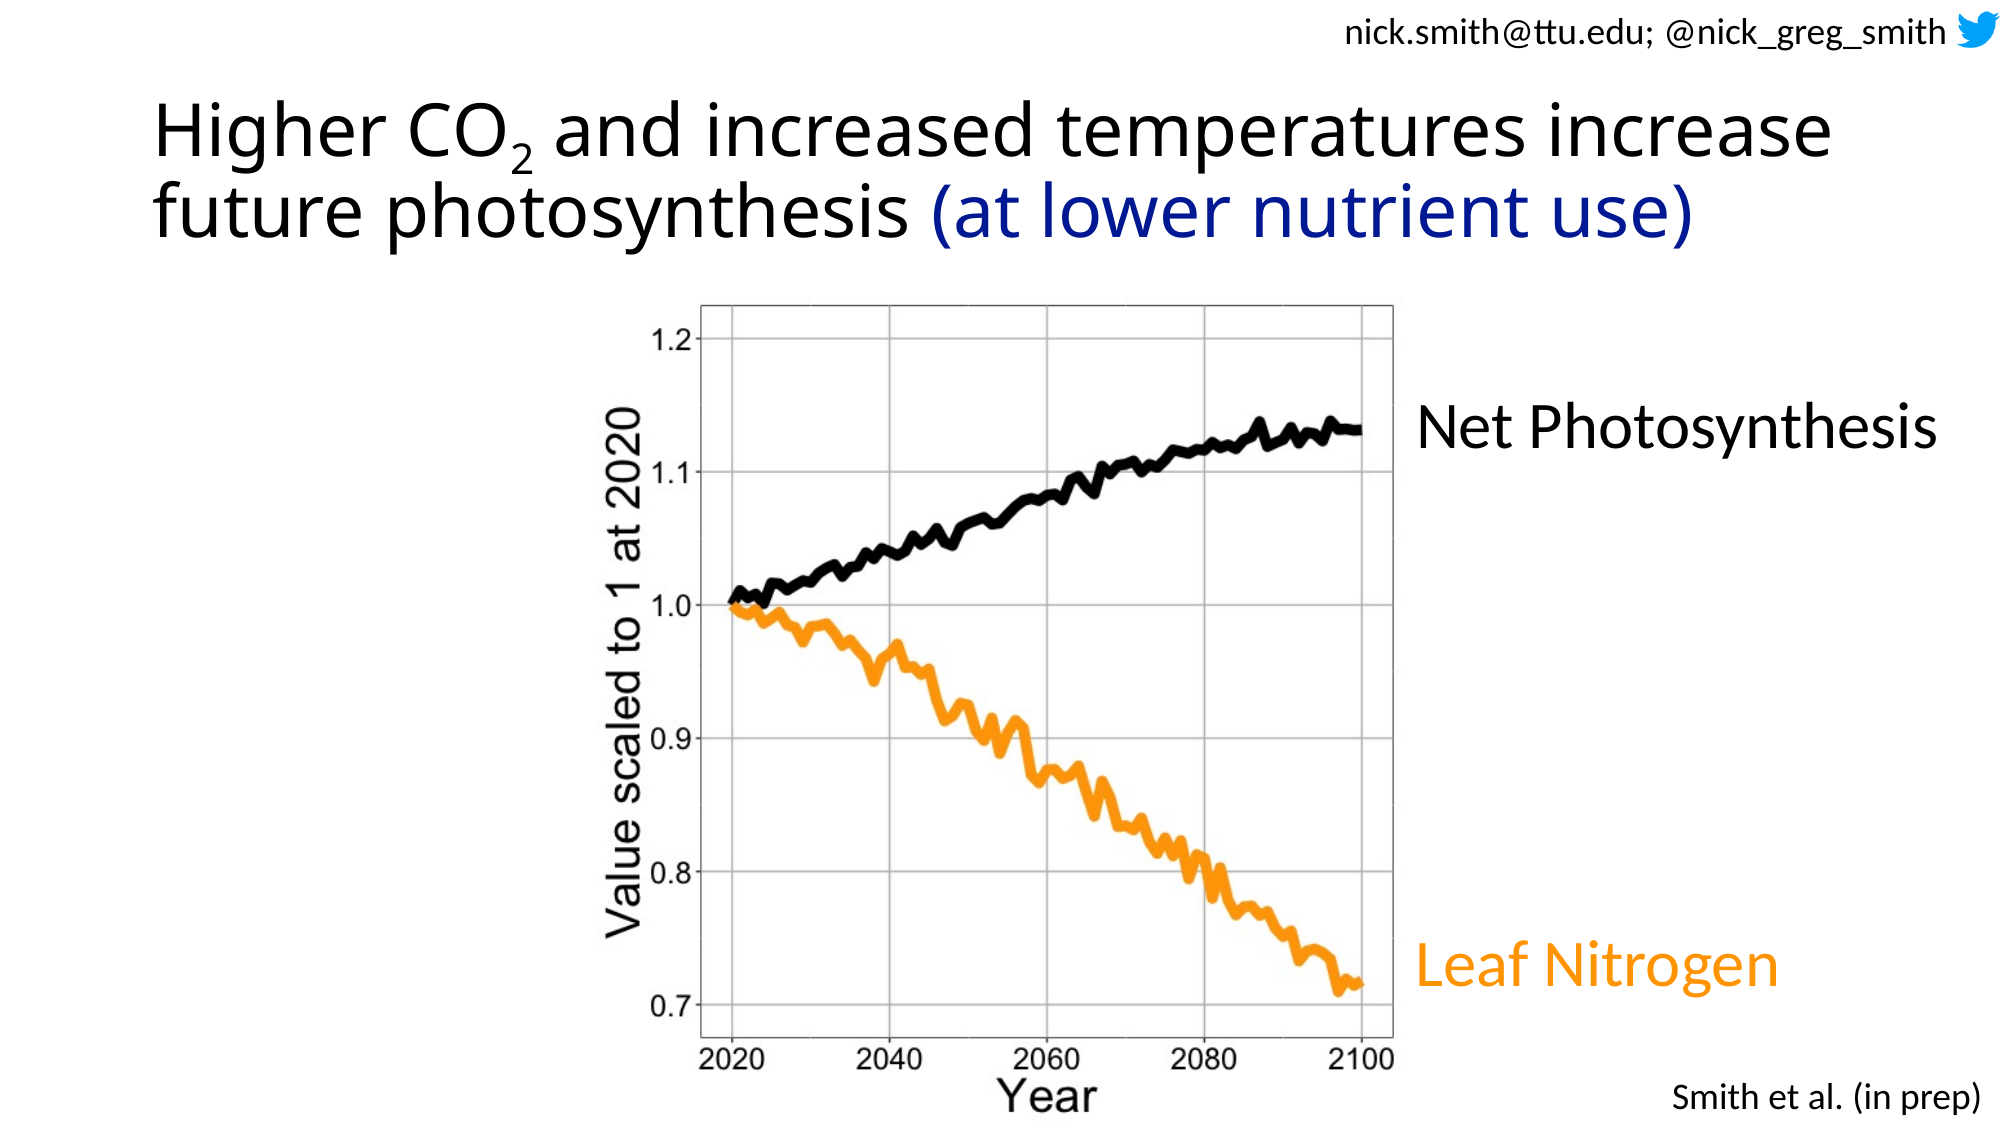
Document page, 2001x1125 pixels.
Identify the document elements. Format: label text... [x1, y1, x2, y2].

title Higher CO2 and increased temperatures increase future photosynthesis (at lower nutrient use) [137, 59, 1863, 278]
text_box Smith et al. (in prep) [1657, 1064, 1998, 1125]
text_box Net Photosynthesis [1403, 374, 1954, 470]
picture [597, 296, 1403, 1125]
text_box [1325, 0, 2000, 60]
text_box Leaf Nitrogen [1403, 912, 1796, 1008]
